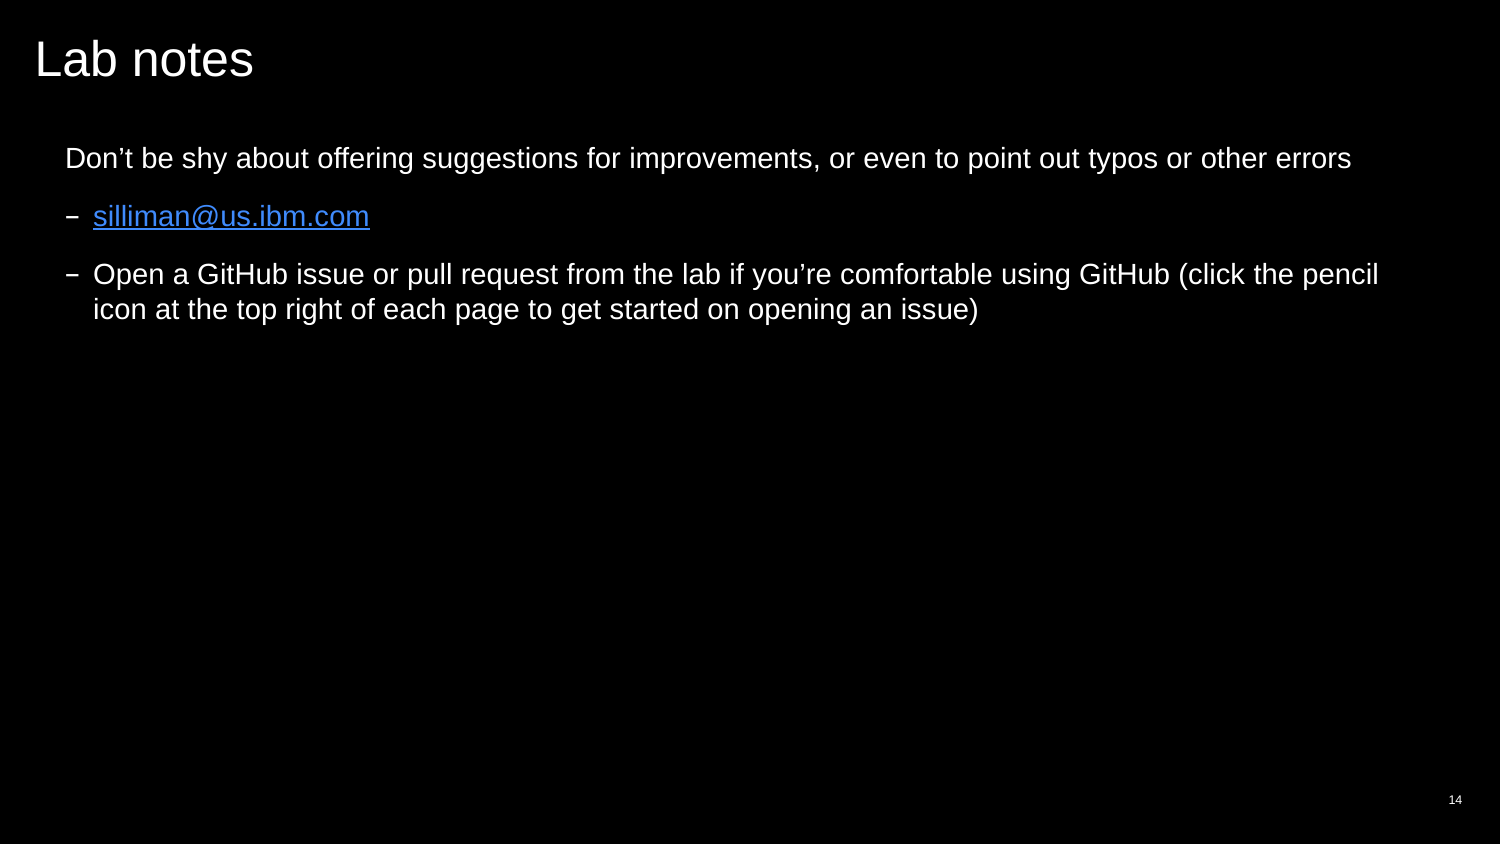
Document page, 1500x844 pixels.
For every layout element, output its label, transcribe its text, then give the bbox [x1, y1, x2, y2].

slide_number 14 [1162, 785, 1463, 813]
list Don’t be shy about offering suggestions for improvements, or even to point out typos or other errors silliman@us.ibm.com Open a GitHub issue or pull request from the lab if you’re comfortable using GitHub (click the pencil icon at the top right of each page to get started on opening an issue) [64, 139, 1413, 520]
title Lab notes [34, 33, 714, 738]
